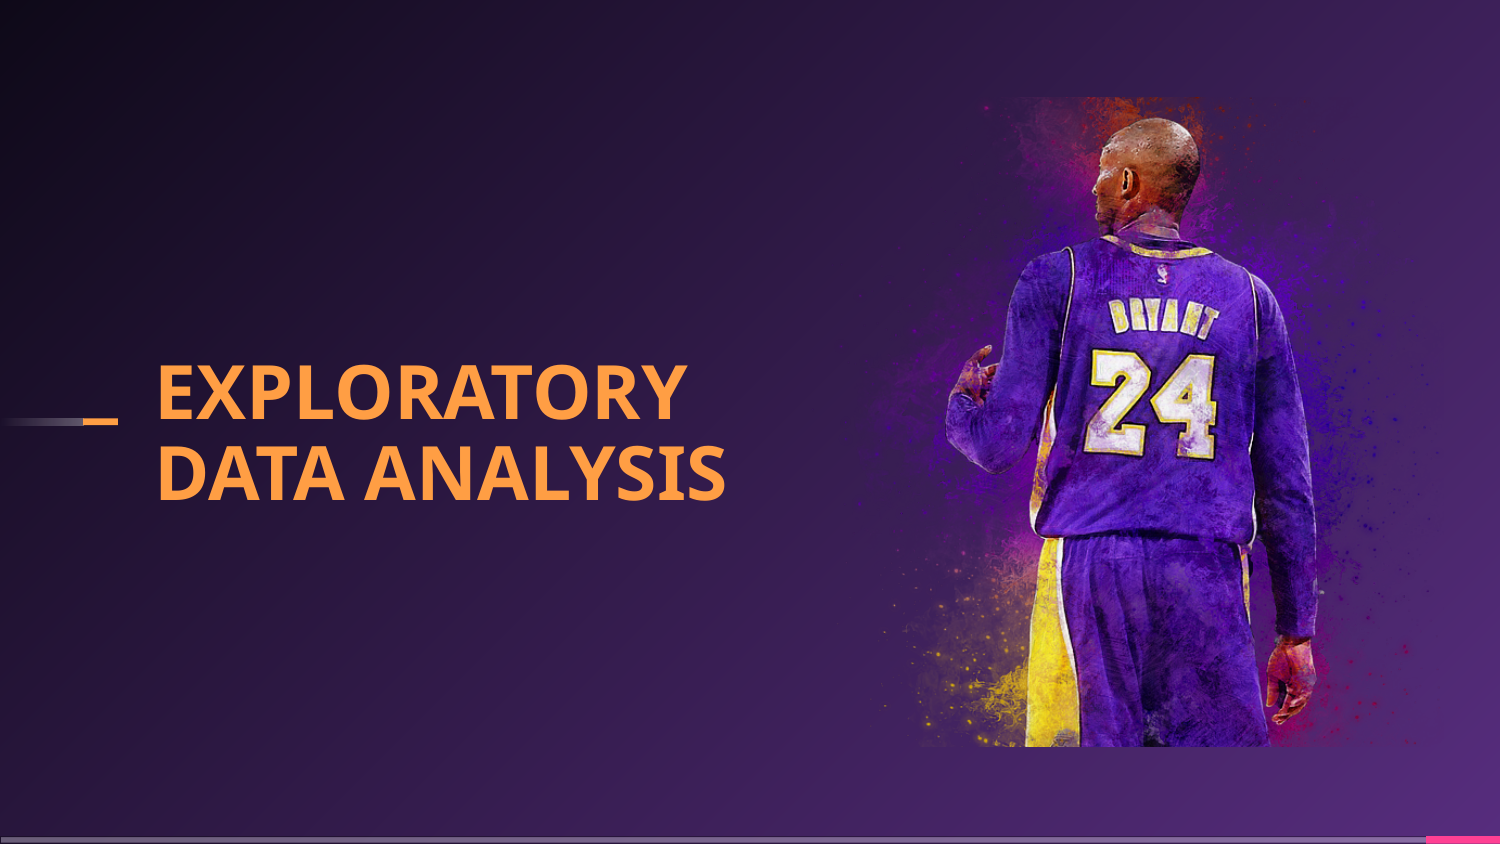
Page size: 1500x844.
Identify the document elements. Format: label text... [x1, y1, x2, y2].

picture [793, 96, 1444, 747]
title EXPLORATORY DATA ANALYSIS [154, 326, 788, 517]
